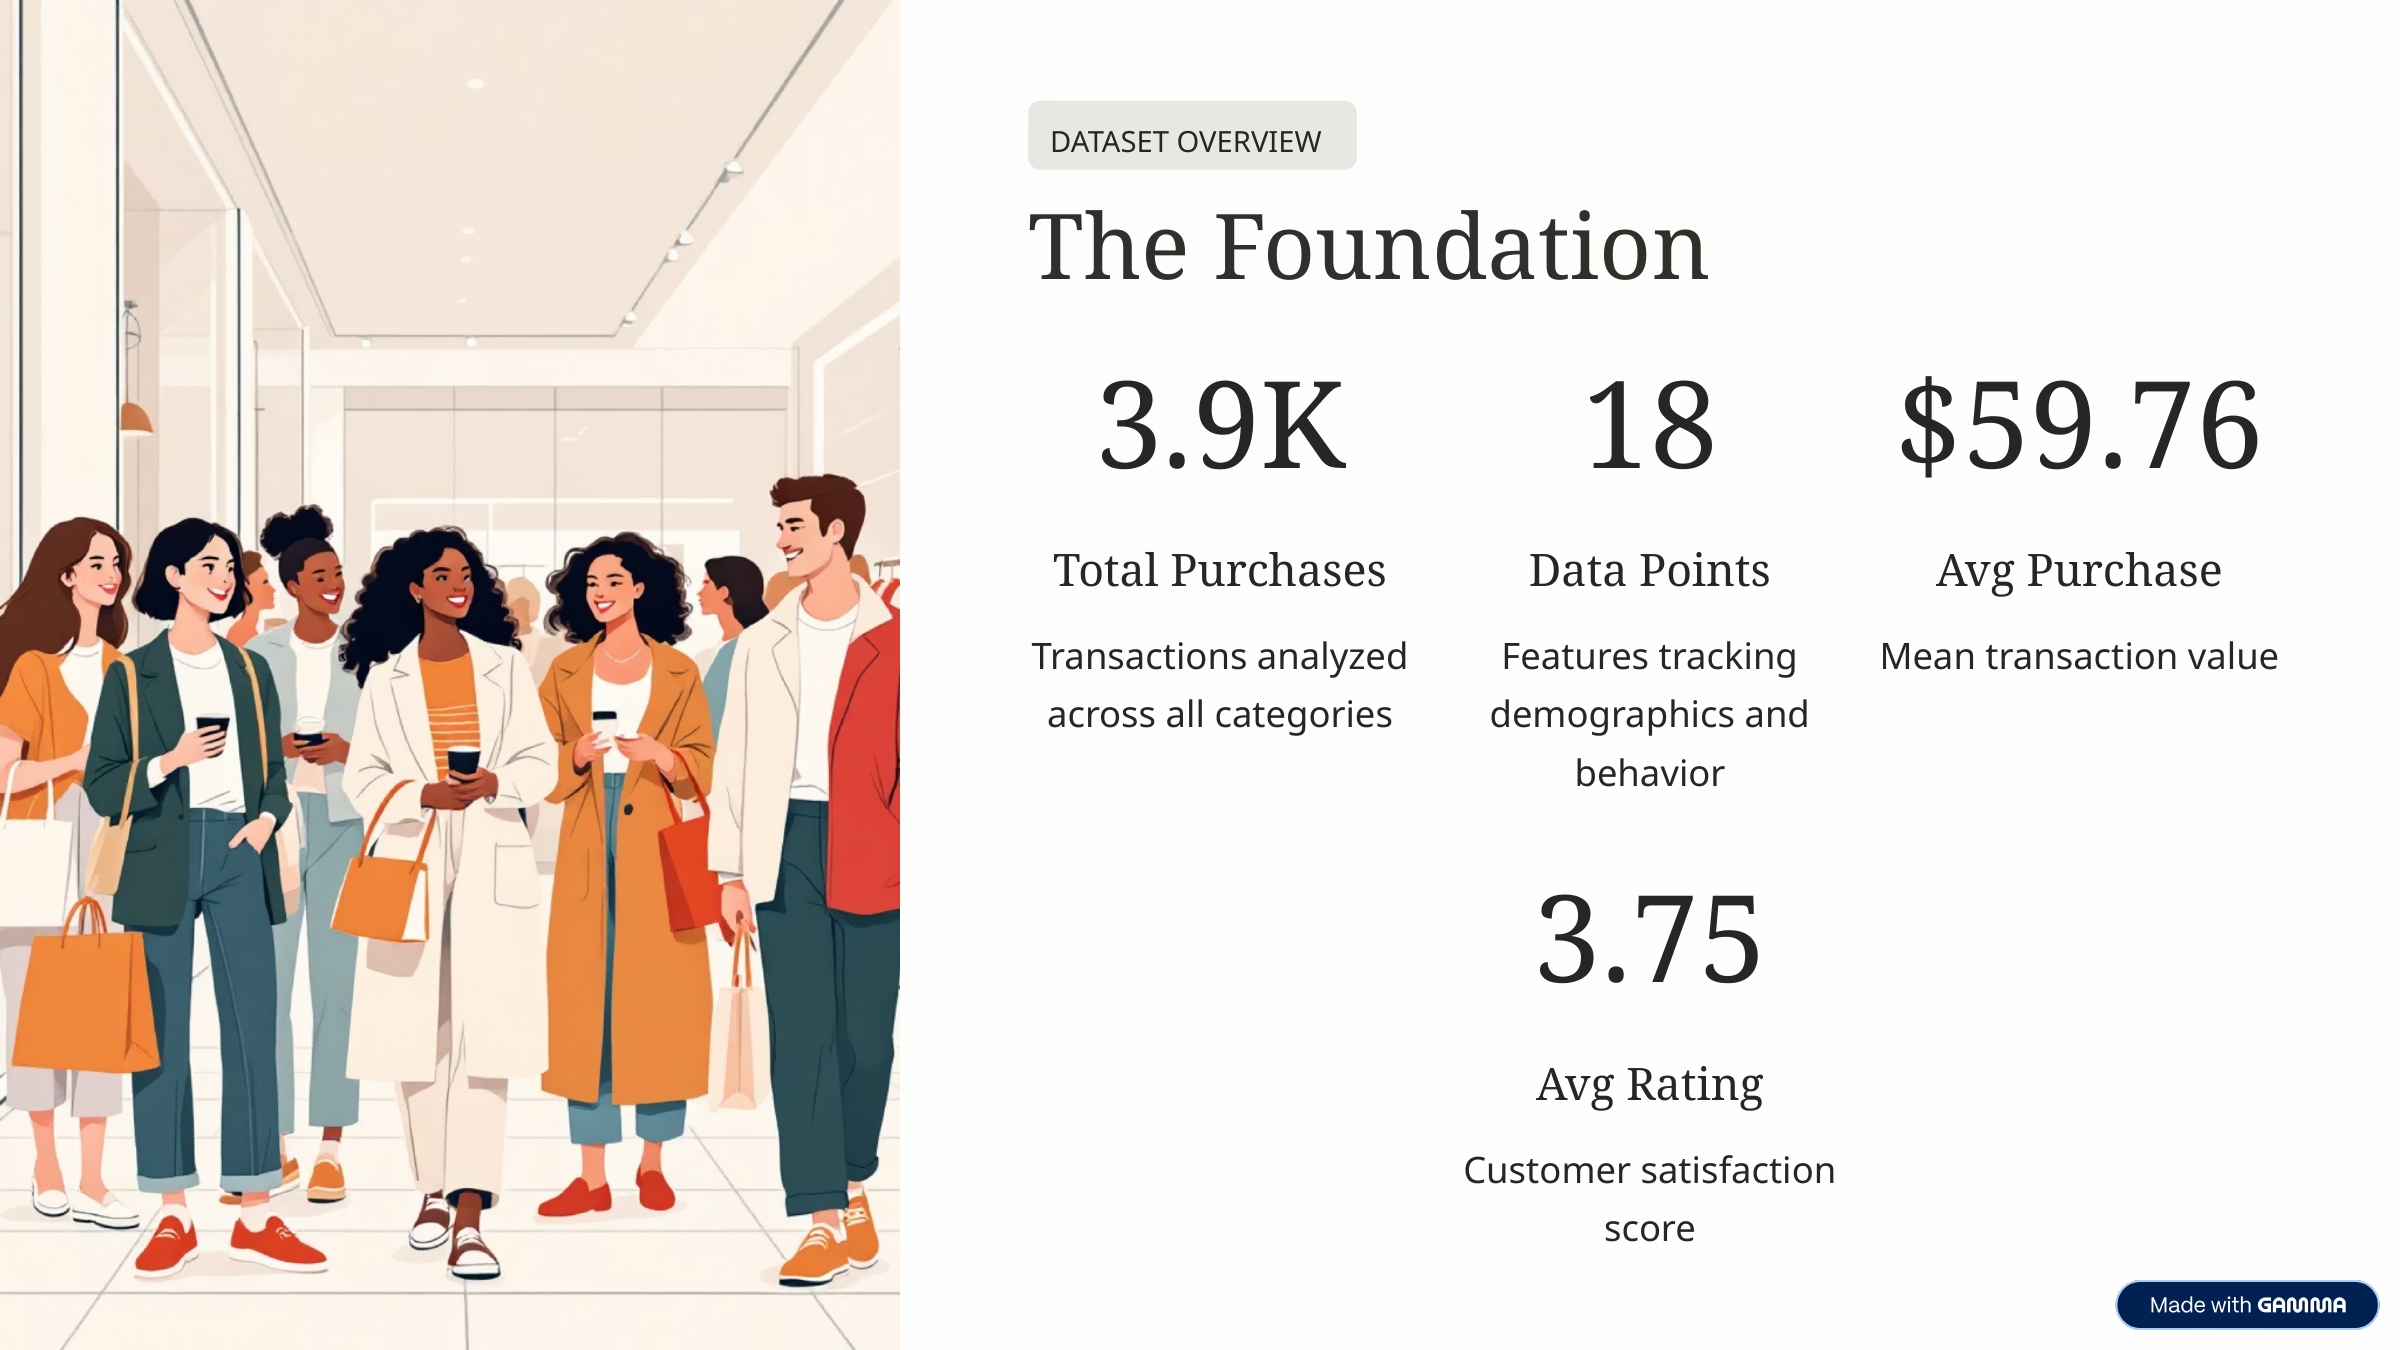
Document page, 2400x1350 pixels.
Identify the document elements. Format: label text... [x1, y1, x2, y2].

text_box Transactions analyzed across all categories [1028, 618, 1413, 736]
text_box Features tracking demographics and behavior [1458, 618, 1842, 795]
text_box [1028, 100, 1357, 170]
text_box Customer satisfaction score [1458, 1131, 1842, 1250]
text_box 3.9K [1028, 372, 1413, 494]
text_box DATASET OVERVIEW [1050, 111, 1335, 159]
text_box Total Purchases [1028, 538, 1413, 597]
picture [0, 0, 900, 1350]
text_box Data Points [1458, 538, 1842, 597]
picture [2106, 1271, 2389, 1339]
text_box Avg Rating [1458, 1052, 1842, 1110]
text_box 18 [1458, 372, 1842, 494]
text_box $59.76 [1887, 372, 2272, 494]
text_box The Foundation [1028, 184, 1945, 299]
text_box Avg Purchase [1887, 538, 2272, 597]
text_box Mean transaction value [1887, 618, 2272, 677]
text_box 3.75 [1458, 885, 1842, 1007]
